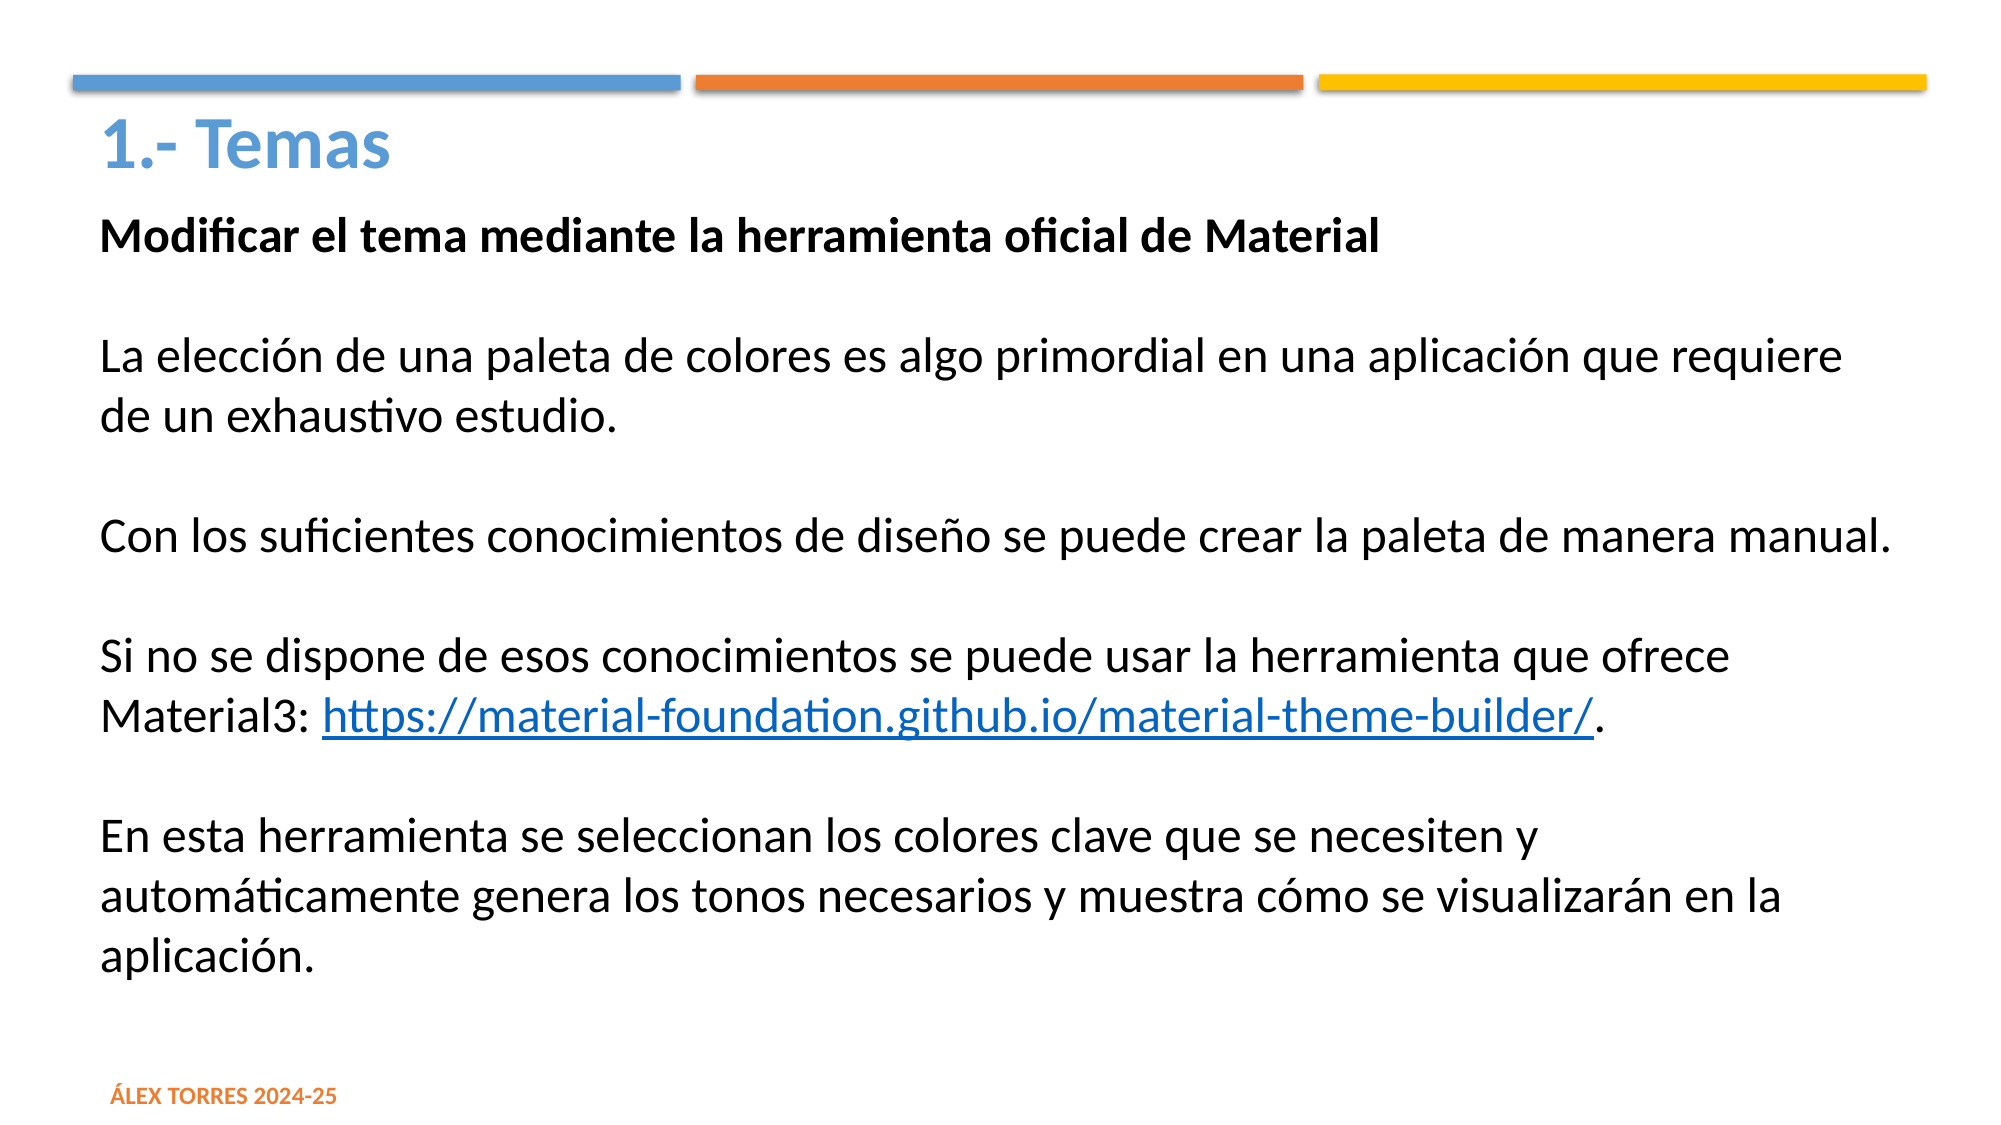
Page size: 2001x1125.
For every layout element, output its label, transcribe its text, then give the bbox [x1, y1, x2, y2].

text_box 1.- Temas [85, 78, 1915, 187]
text_box Modificar el tema mediante la herramienta oficial de Material La elección de una paleta de colores es algo primordial en una aplicación que requiere de un exhaustivo estudio. Con los suficientes conocimientos de diseño se puede crear la paleta de manera manual. Si no se dispone de esos conocimientos se puede usar la herramienta que ofrece Material3: https://material-foundation.github.io/material-theme-builder/. En esta herramienta se seleccionan los colores clave que se necesiten y automáticamente genera los tonos necesarios y muestra cómo se visualizarán en la aplicación. [85, 187, 1915, 1072]
